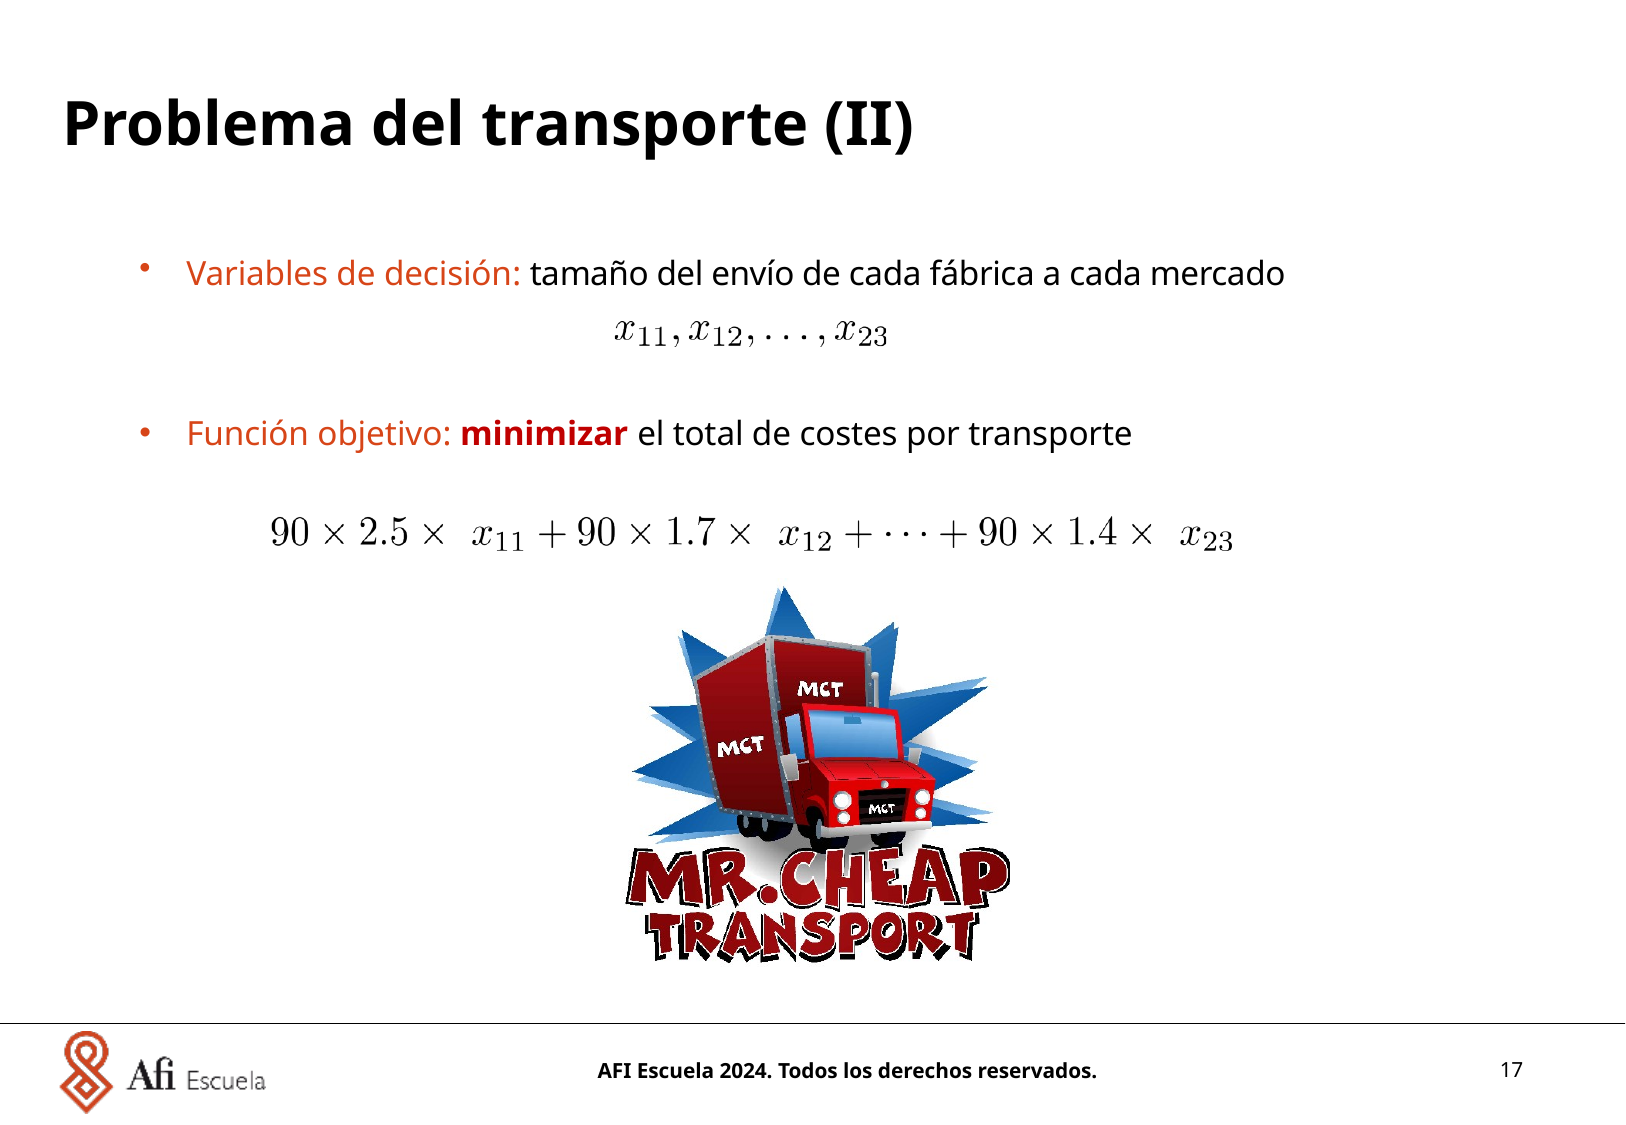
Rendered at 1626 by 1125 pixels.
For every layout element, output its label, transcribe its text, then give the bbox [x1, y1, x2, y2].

footer AFI Escuela 2024. Todos los derechos reservados. [507, 1043, 1188, 1098]
picture [615, 578, 1010, 973]
list Problema del transporte (II) [47, 76, 1415, 172]
slide_number 17 [1367, 1049, 1539, 1092]
picture [59, 1031, 266, 1114]
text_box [137, 249, 1416, 551]
